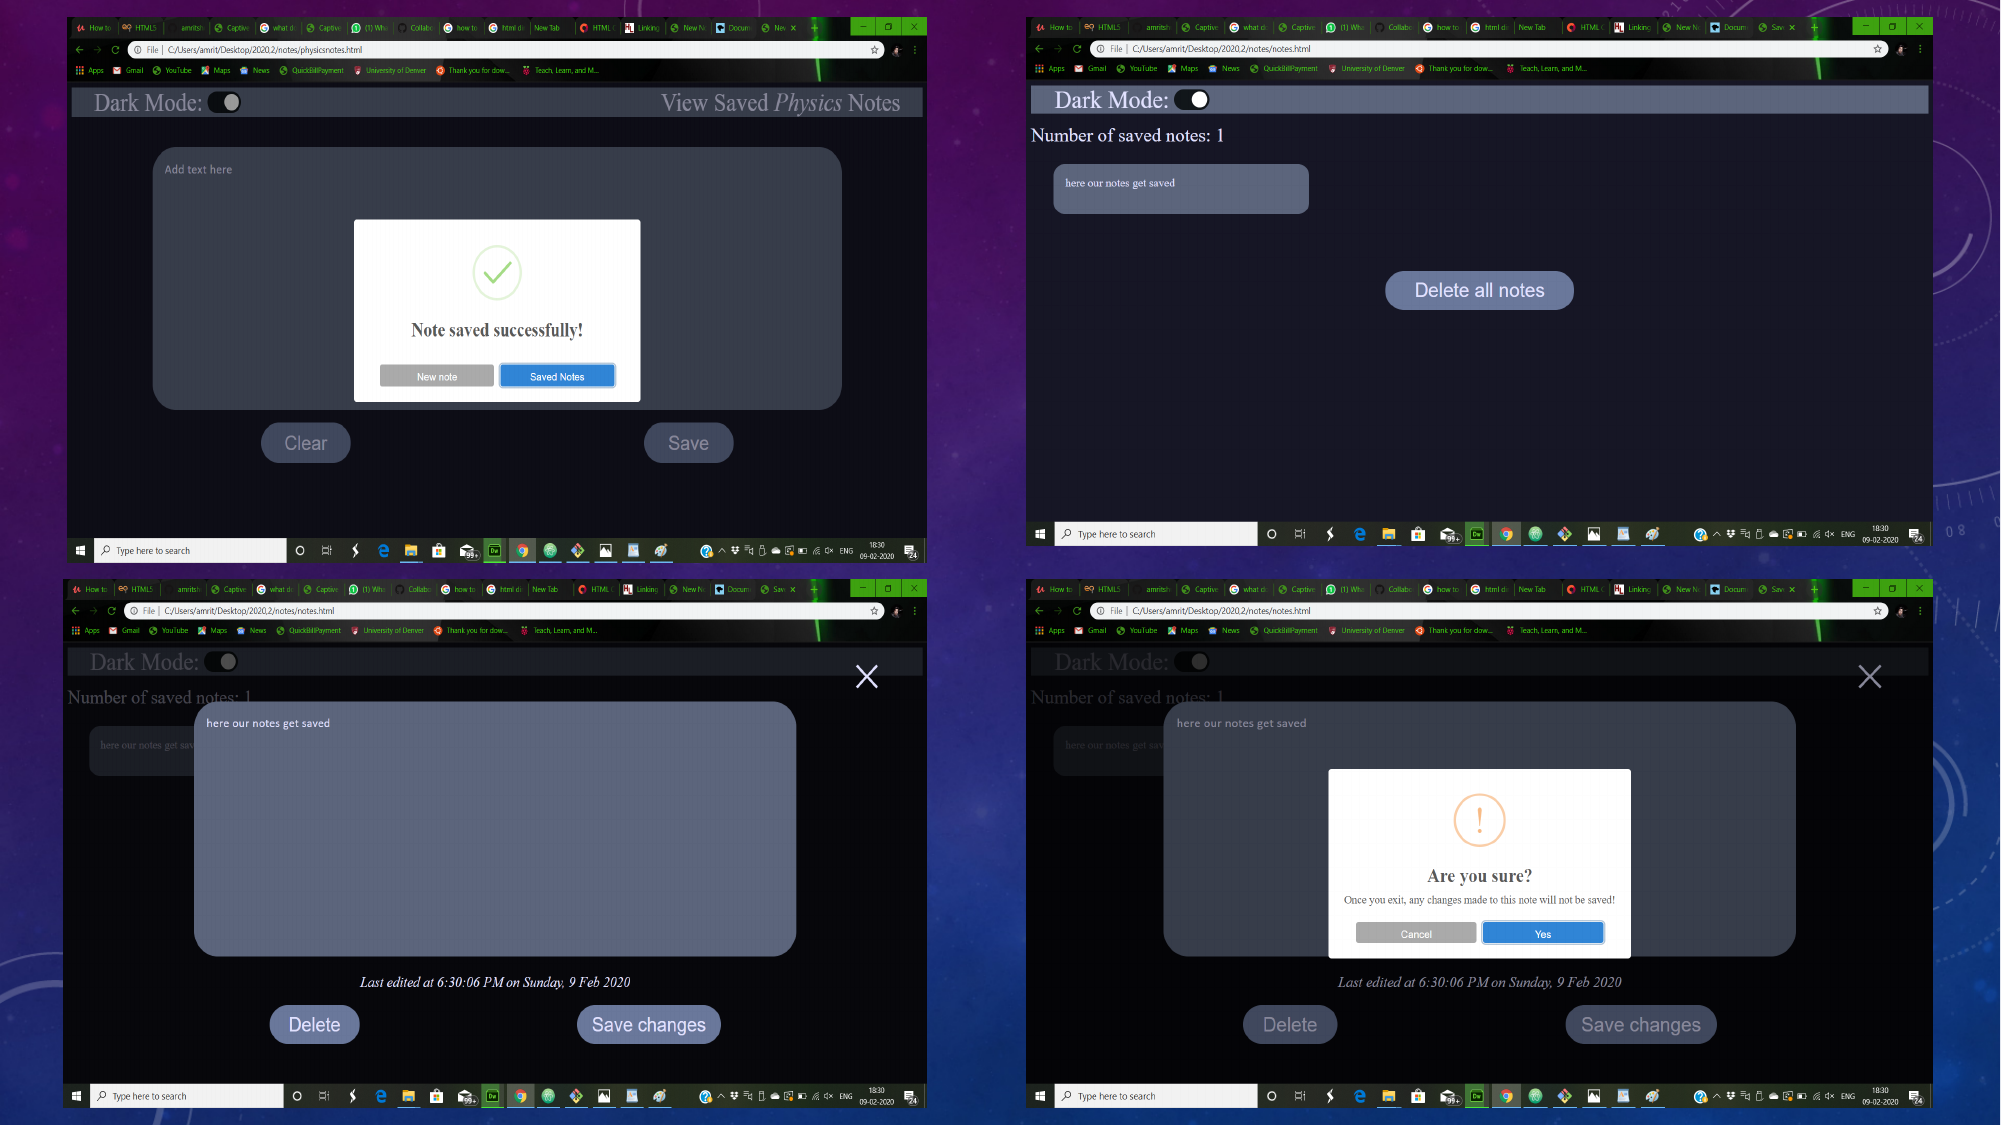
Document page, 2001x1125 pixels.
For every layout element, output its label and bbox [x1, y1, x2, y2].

list [67, 16, 927, 563]
picture [0, 0, 2001, 1125]
